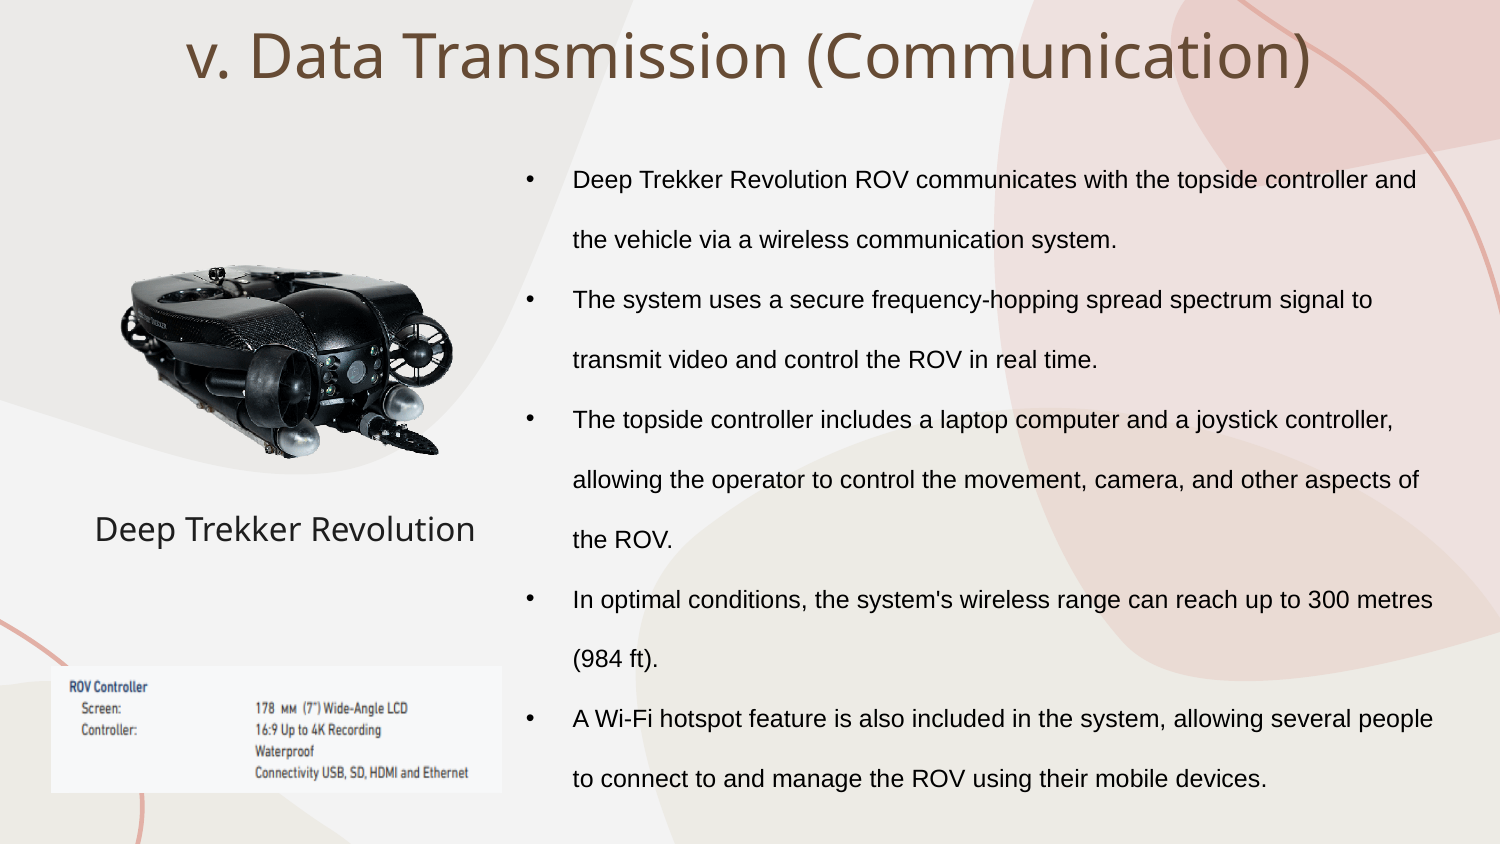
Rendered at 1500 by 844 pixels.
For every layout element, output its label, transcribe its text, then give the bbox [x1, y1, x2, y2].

text_box Deep Trekker Revolution [60, 499, 511, 558]
title v. Data Transmission (Communication) [117, 0, 1382, 108]
text_box Deep Trekker Revolution ROV communicates with the topside controller and the vehicle via a wireless communication system. The system uses a secure frequency-hopping spread spectrum signal to transmit video and control the ROV in real time. The topside controller includes a laptop computer and a joystick controller, allowing the operator to control the movement, camera, and other aspects of the ROV. In optimal conditions, the system's wireless range can reach up to 300 metres (984 ft). A Wi-Fi hotspot feature is also included in the system, allowing several people to connect to and manage the ROV using their mobile devices. [510, 118, 1460, 799]
picture [50, 666, 503, 793]
picture [95, 209, 503, 503]
